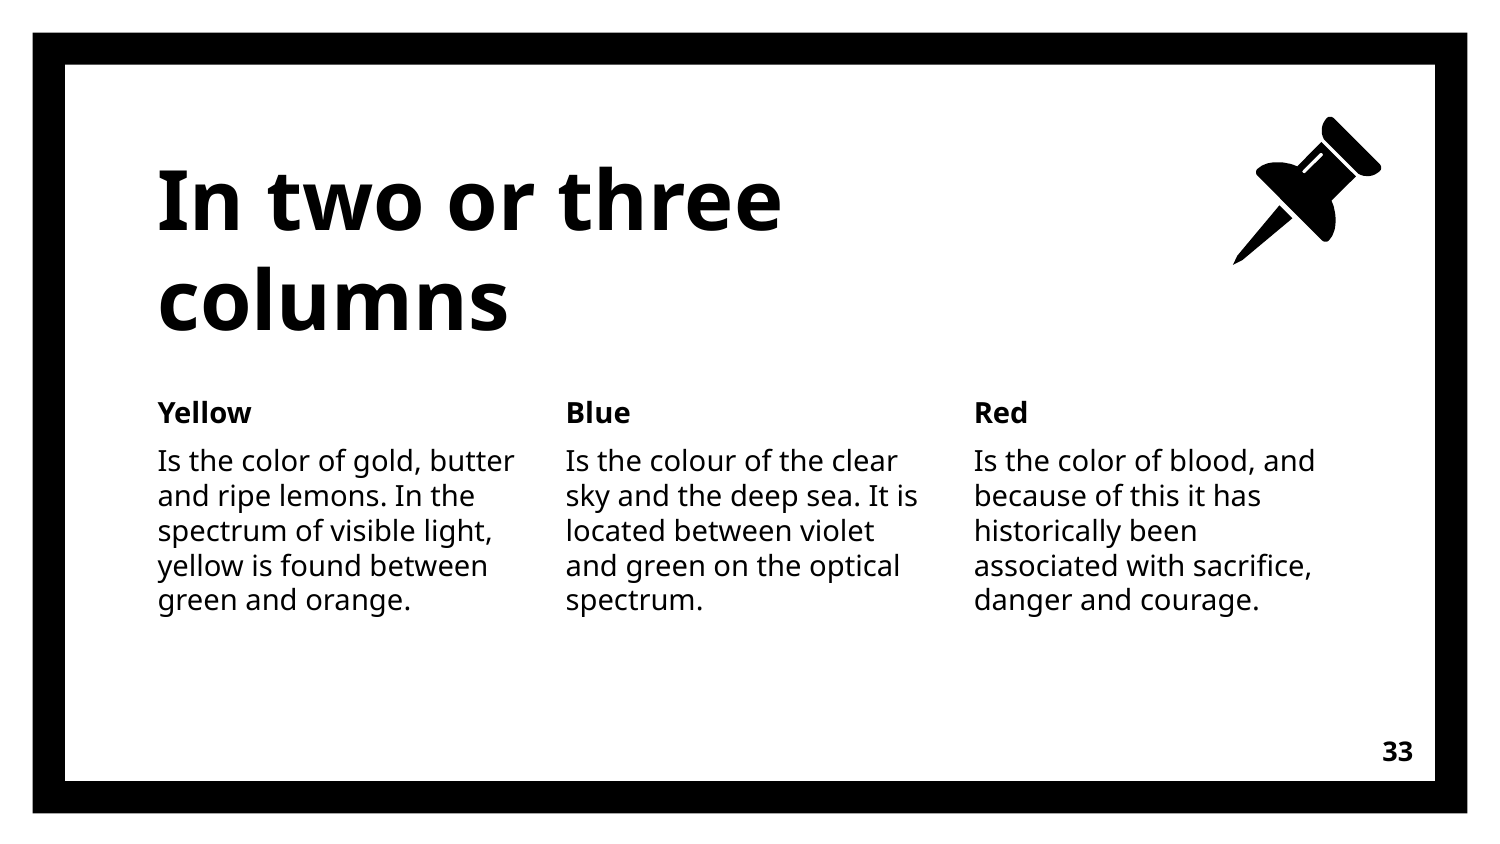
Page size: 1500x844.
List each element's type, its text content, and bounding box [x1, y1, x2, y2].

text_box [1232, 116, 1382, 266]
list Yellow Is the color of gold, butter and ripe lemons. In the spectrum of visible light, yellow is found between green and orange. [142, 379, 531, 715]
title In two or three columns [142, 139, 978, 363]
slide_number ‹#› [1338, 720, 1429, 786]
list Red Is the color of blood, and because of this it has historically been associated with sacrifice, danger and courage. [958, 379, 1347, 715]
list Blue Is the colour of the clear sky and the deep sea. It is located between violet and green on the optical spectrum. [550, 379, 939, 715]
